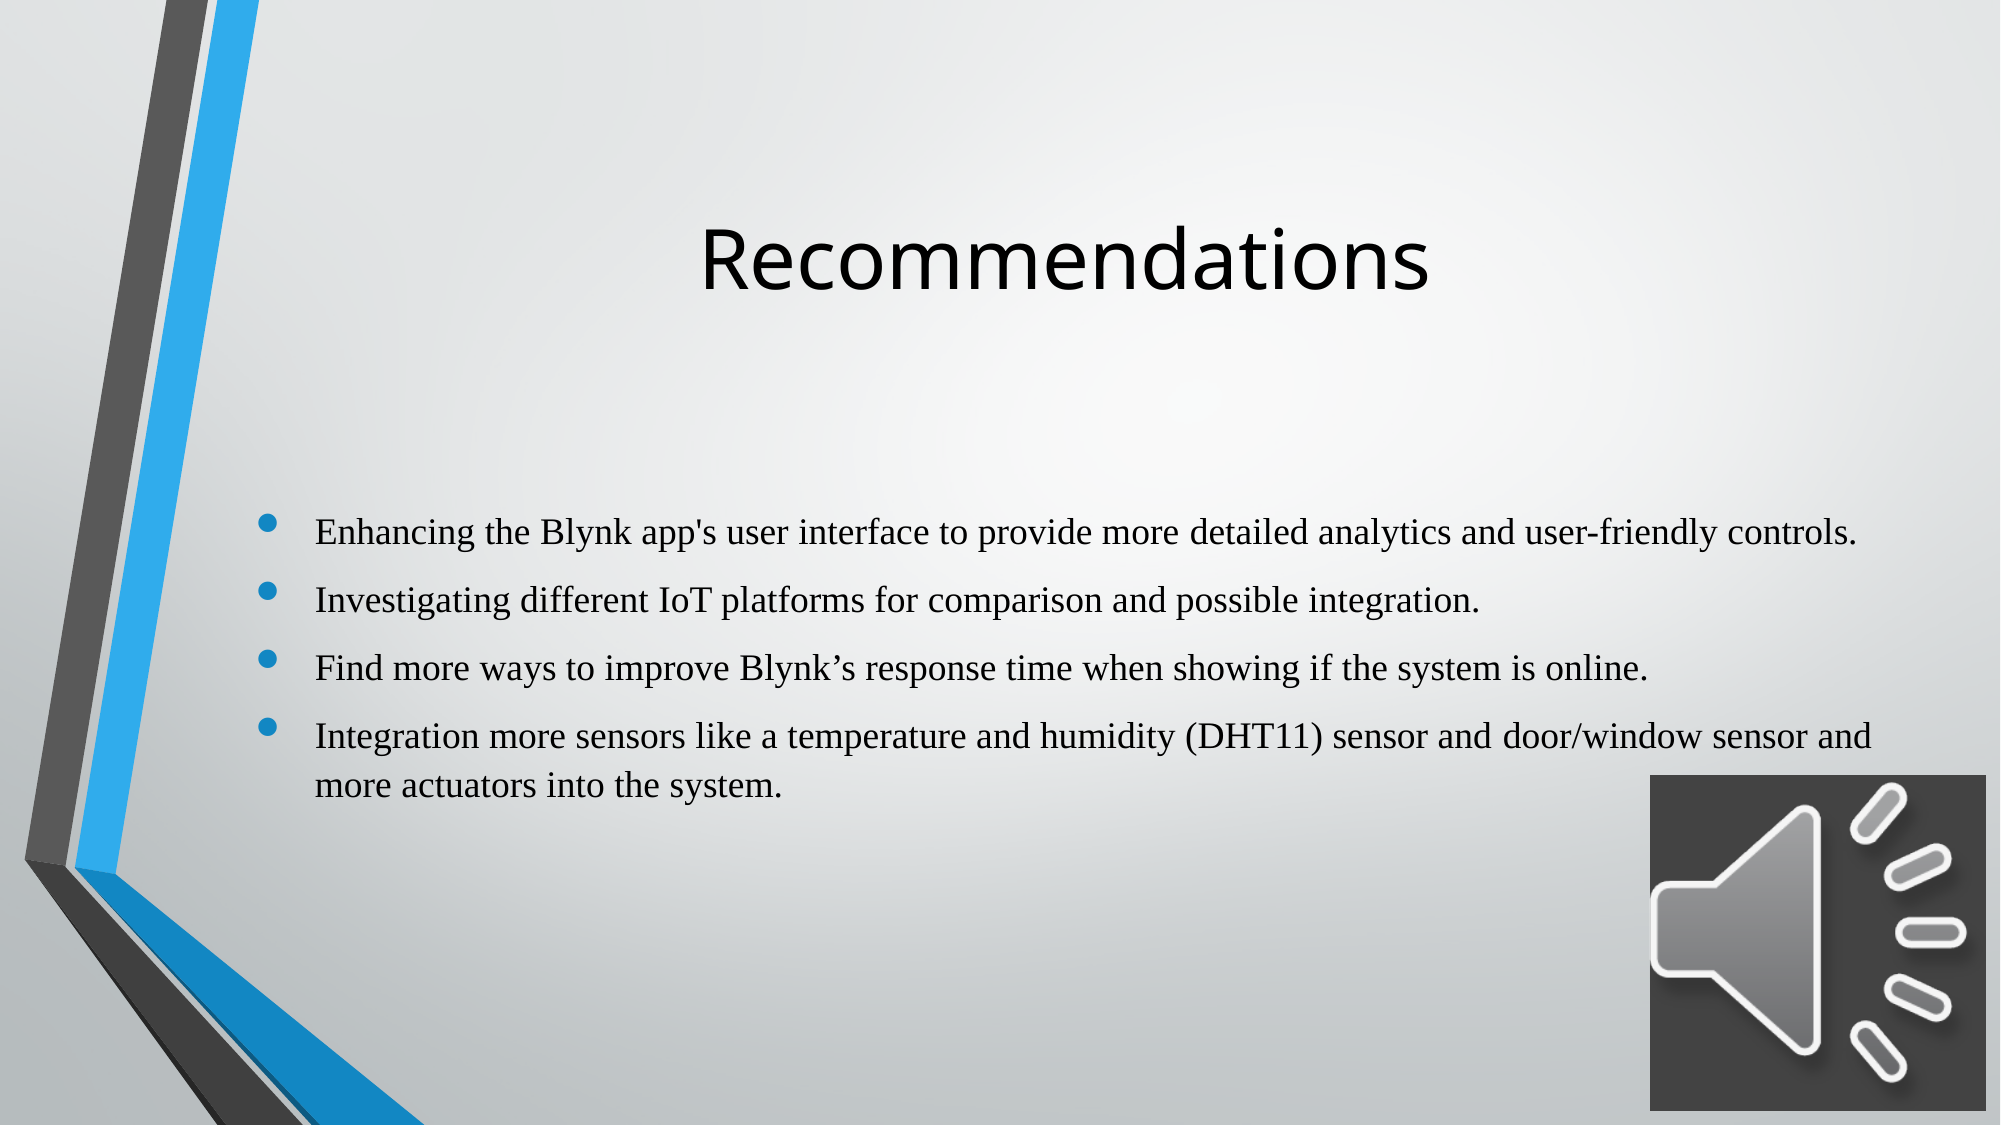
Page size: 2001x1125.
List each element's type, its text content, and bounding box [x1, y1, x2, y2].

picture [1648, 773, 1987, 1112]
title Recommendations [243, 112, 1887, 400]
list Enhancing the Blynk app's user interface to provide more detailed analytics and user-friendly controls. Investigating different IoT platforms for comparison and possible integration. Find more ways to improve Blynk’s response time when showing if the system is online. Integration more sensors like a temperature and humidity (DHT11) sensor and door/window sensor and more actuators into the system. [243, 437, 1887, 950]
